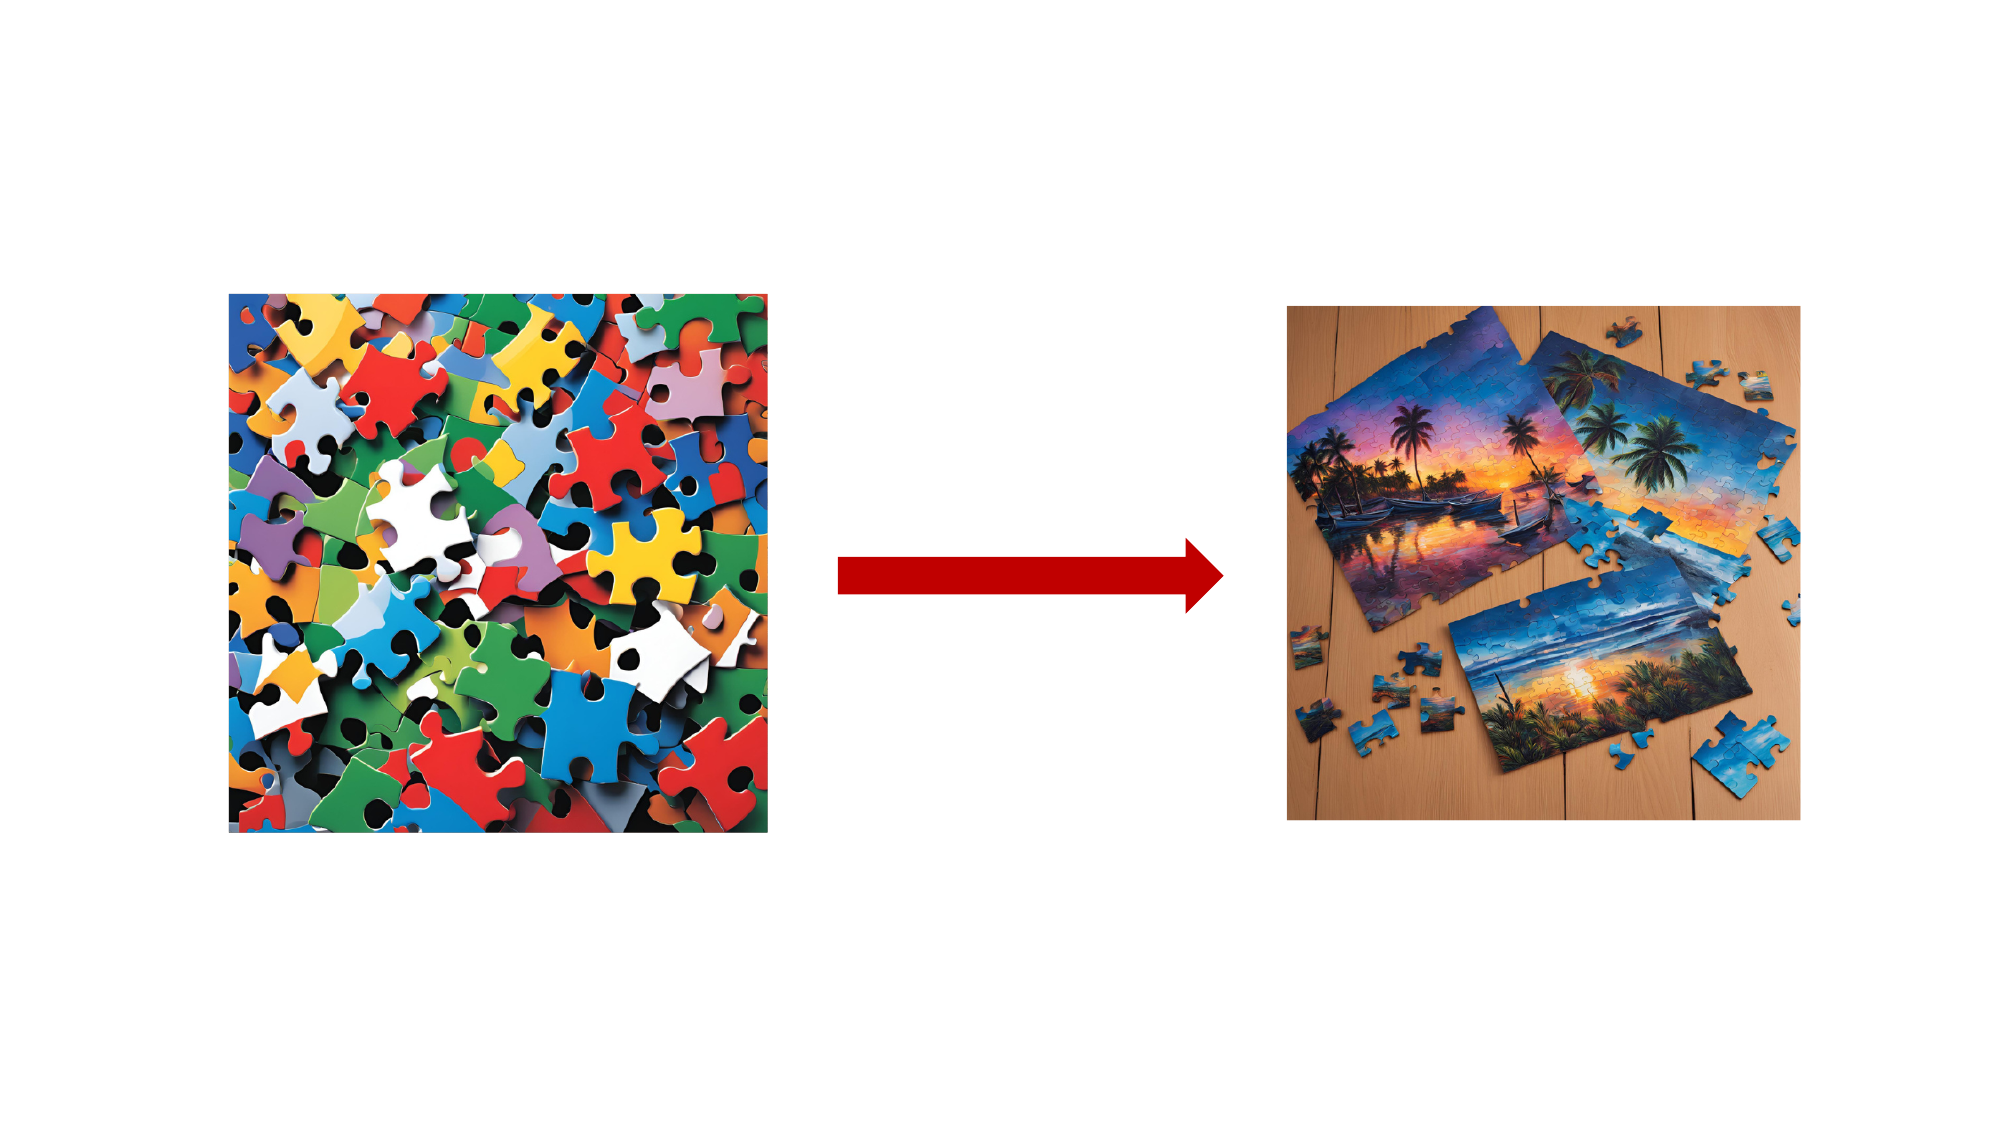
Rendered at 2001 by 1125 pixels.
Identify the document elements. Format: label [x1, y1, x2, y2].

text_box [977, 556, 1086, 595]
picture [17, 83, 977, 1042]
picture [1086, 105, 2000, 1020]
